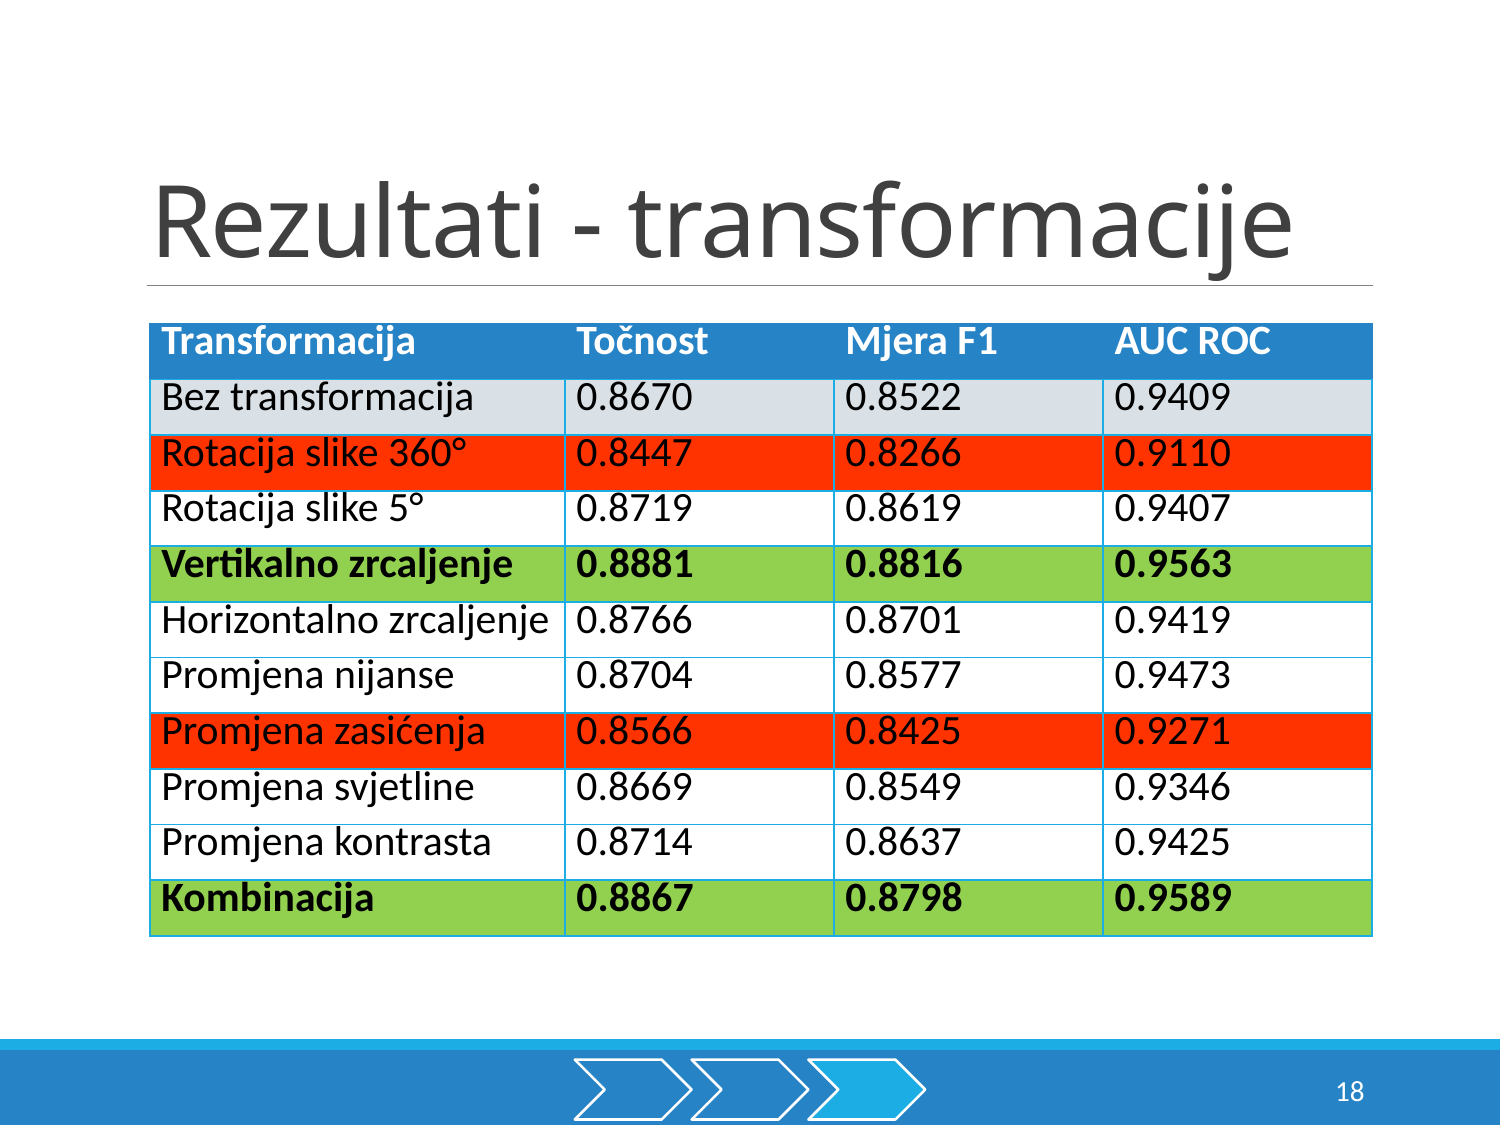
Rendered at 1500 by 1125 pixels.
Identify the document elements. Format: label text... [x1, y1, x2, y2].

table_cell 0.9346 [1104, 770, 1371, 824]
table_cell Rotacija slike 360° [151, 436, 564, 490]
title Rezultati - transformacije [135, 47, 1373, 285]
table_cell 0.8704 [566, 658, 833, 712]
table_cell 0.8719 [566, 492, 833, 545]
table_cell 0.8798 [835, 881, 1102, 935]
table_cell 0.8549 [835, 770, 1102, 824]
table_cell 0.8566 [566, 714, 833, 768]
table_cell Vertikalno zrcaljenje [151, 547, 564, 601]
table_cell 0.8266 [835, 436, 1102, 490]
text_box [574, 1059, 926, 1120]
table_cell 0.9563 [1104, 547, 1371, 601]
table_cell 0.8867 [566, 881, 833, 935]
table_cell Promjena kontrasta [151, 825, 564, 879]
table_cell Promjena nijanse [151, 658, 564, 712]
table_cell 0.8522 [835, 380, 1102, 434]
table_cell 0.9419 [1104, 603, 1371, 657]
table_cell 0.9589 [1104, 881, 1371, 935]
table_cell 0.8619 [835, 492, 1102, 545]
table_cell 0.9407 [1104, 492, 1371, 545]
slide_number 18 [1218, 1059, 1380, 1120]
table_cell 0.9409 [1104, 380, 1371, 434]
table_cell 0.8816 [835, 547, 1102, 601]
table_cell 0.8714 [566, 825, 833, 879]
table_cell 0.8881 [566, 547, 833, 601]
table_header Transformacija [151, 325, 565, 379]
table_cell Promjena zasićenja [151, 714, 564, 768]
table_cell 0.8447 [566, 436, 833, 490]
table_cell Horizontalno zrcaljenje [151, 603, 564, 657]
table_cell 0.8637 [835, 825, 1102, 879]
table_cell Promjena svjetline [151, 770, 564, 824]
table_cell 0.8701 [835, 603, 1102, 657]
table_header Mjera F1 [834, 325, 1103, 379]
table_cell 0.8577 [835, 658, 1102, 712]
table_cell Kombinacija [151, 881, 564, 935]
table_cell 0.9473 [1104, 658, 1371, 712]
table_cell 0.8425 [835, 714, 1102, 768]
table_cell 0.9271 [1104, 714, 1371, 768]
table_header AUC ROC [1103, 325, 1371, 379]
table_cell 0.9425 [1104, 825, 1371, 879]
table_header Točnost [565, 325, 834, 379]
table_cell Rotacija slike 5° [151, 492, 564, 545]
table_cell 0.9110 [1104, 436, 1371, 490]
table_cell 0.8670 [566, 380, 833, 434]
table_cell Bez transformacija [151, 380, 564, 434]
table_cell 0.8766 [566, 603, 833, 657]
table_cell 0.8669 [566, 770, 833, 824]
